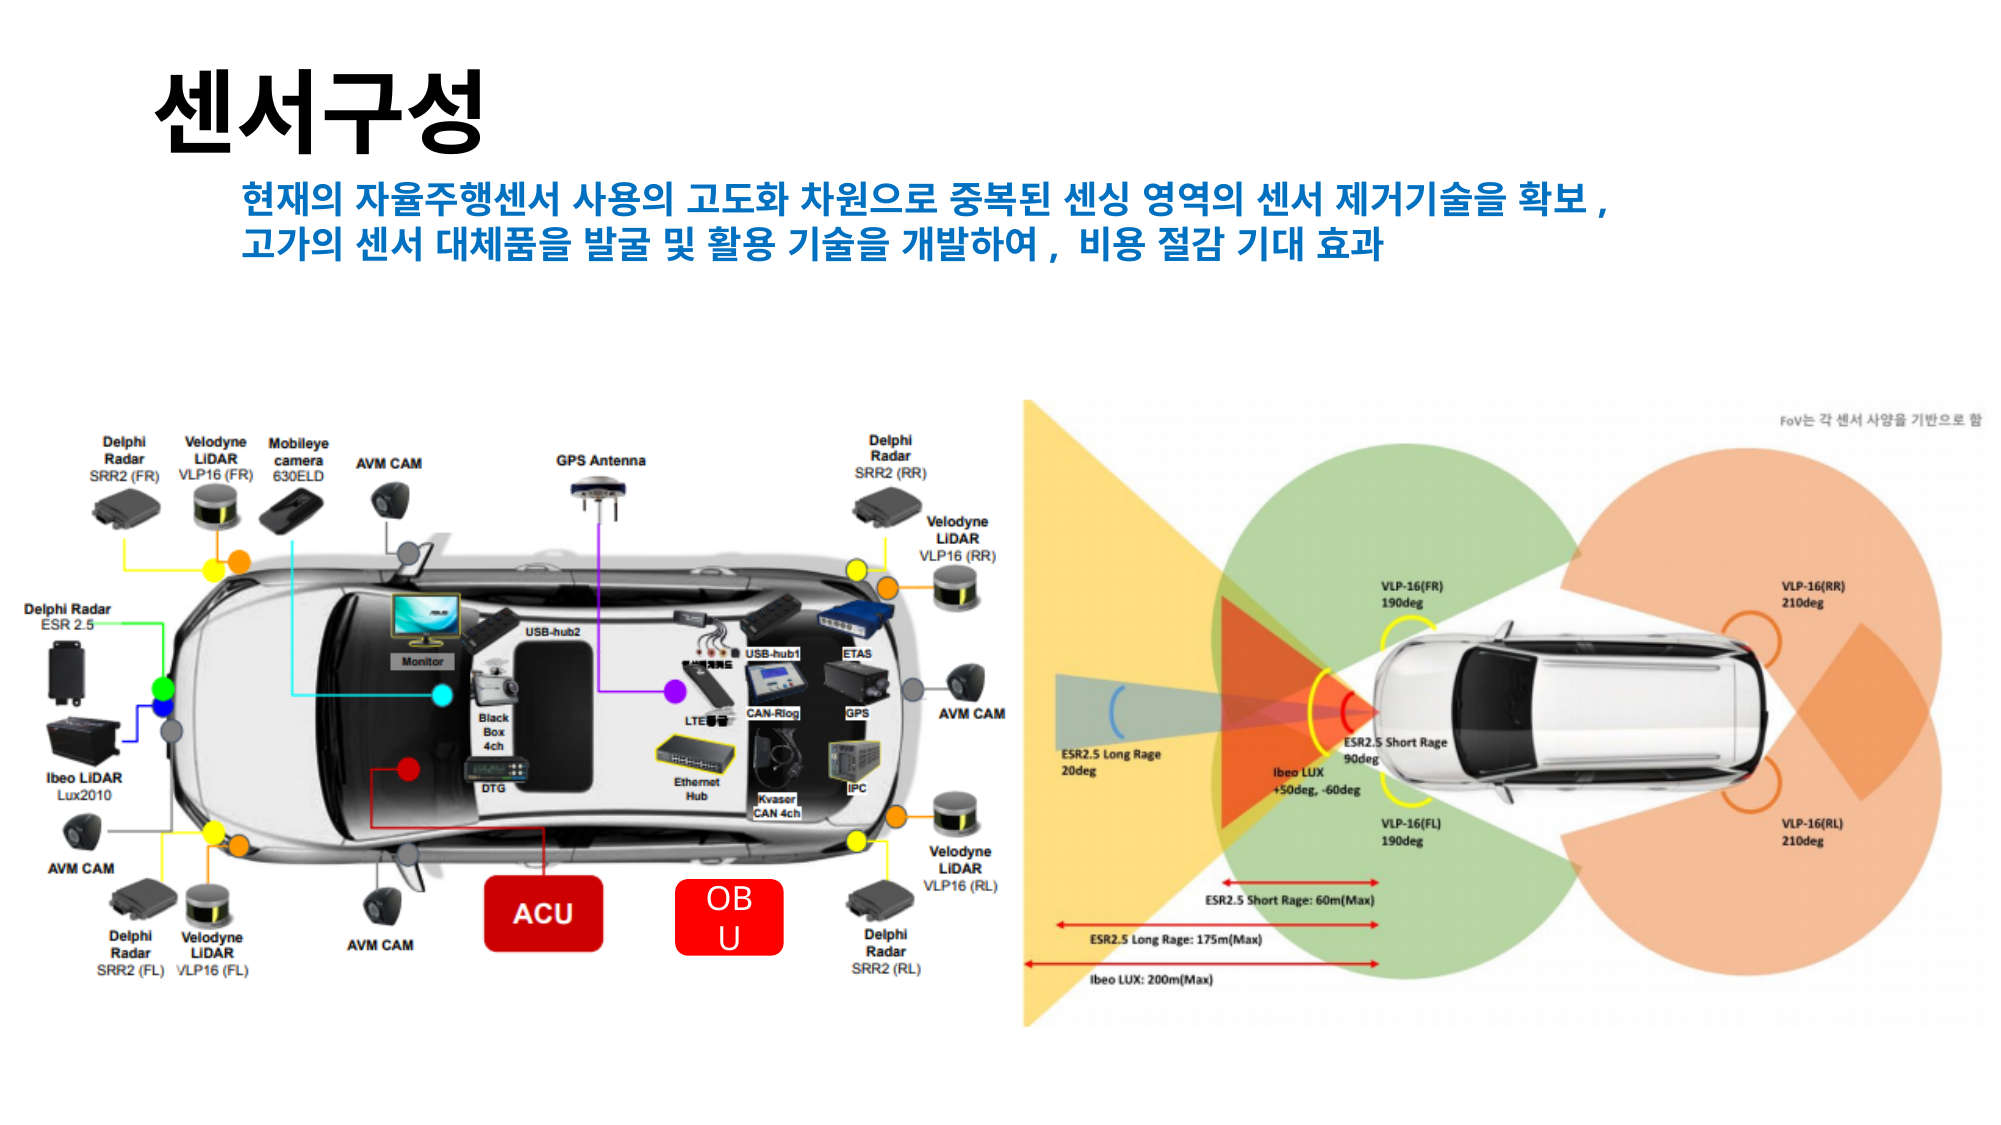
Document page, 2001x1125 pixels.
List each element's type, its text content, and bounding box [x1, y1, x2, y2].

picture [17, 386, 1989, 1038]
text_box 현재의 자율주행센서 사용의 고도화 차원으로 중복된 센싱 영역의 센서 제거기술을 확보, 고가의 센서 대체품을 발굴 및 활용 기술을 개발하여, 비용 절감 기대 효과 [226, 168, 1624, 274]
title 센서구성 [137, 8, 1863, 226]
